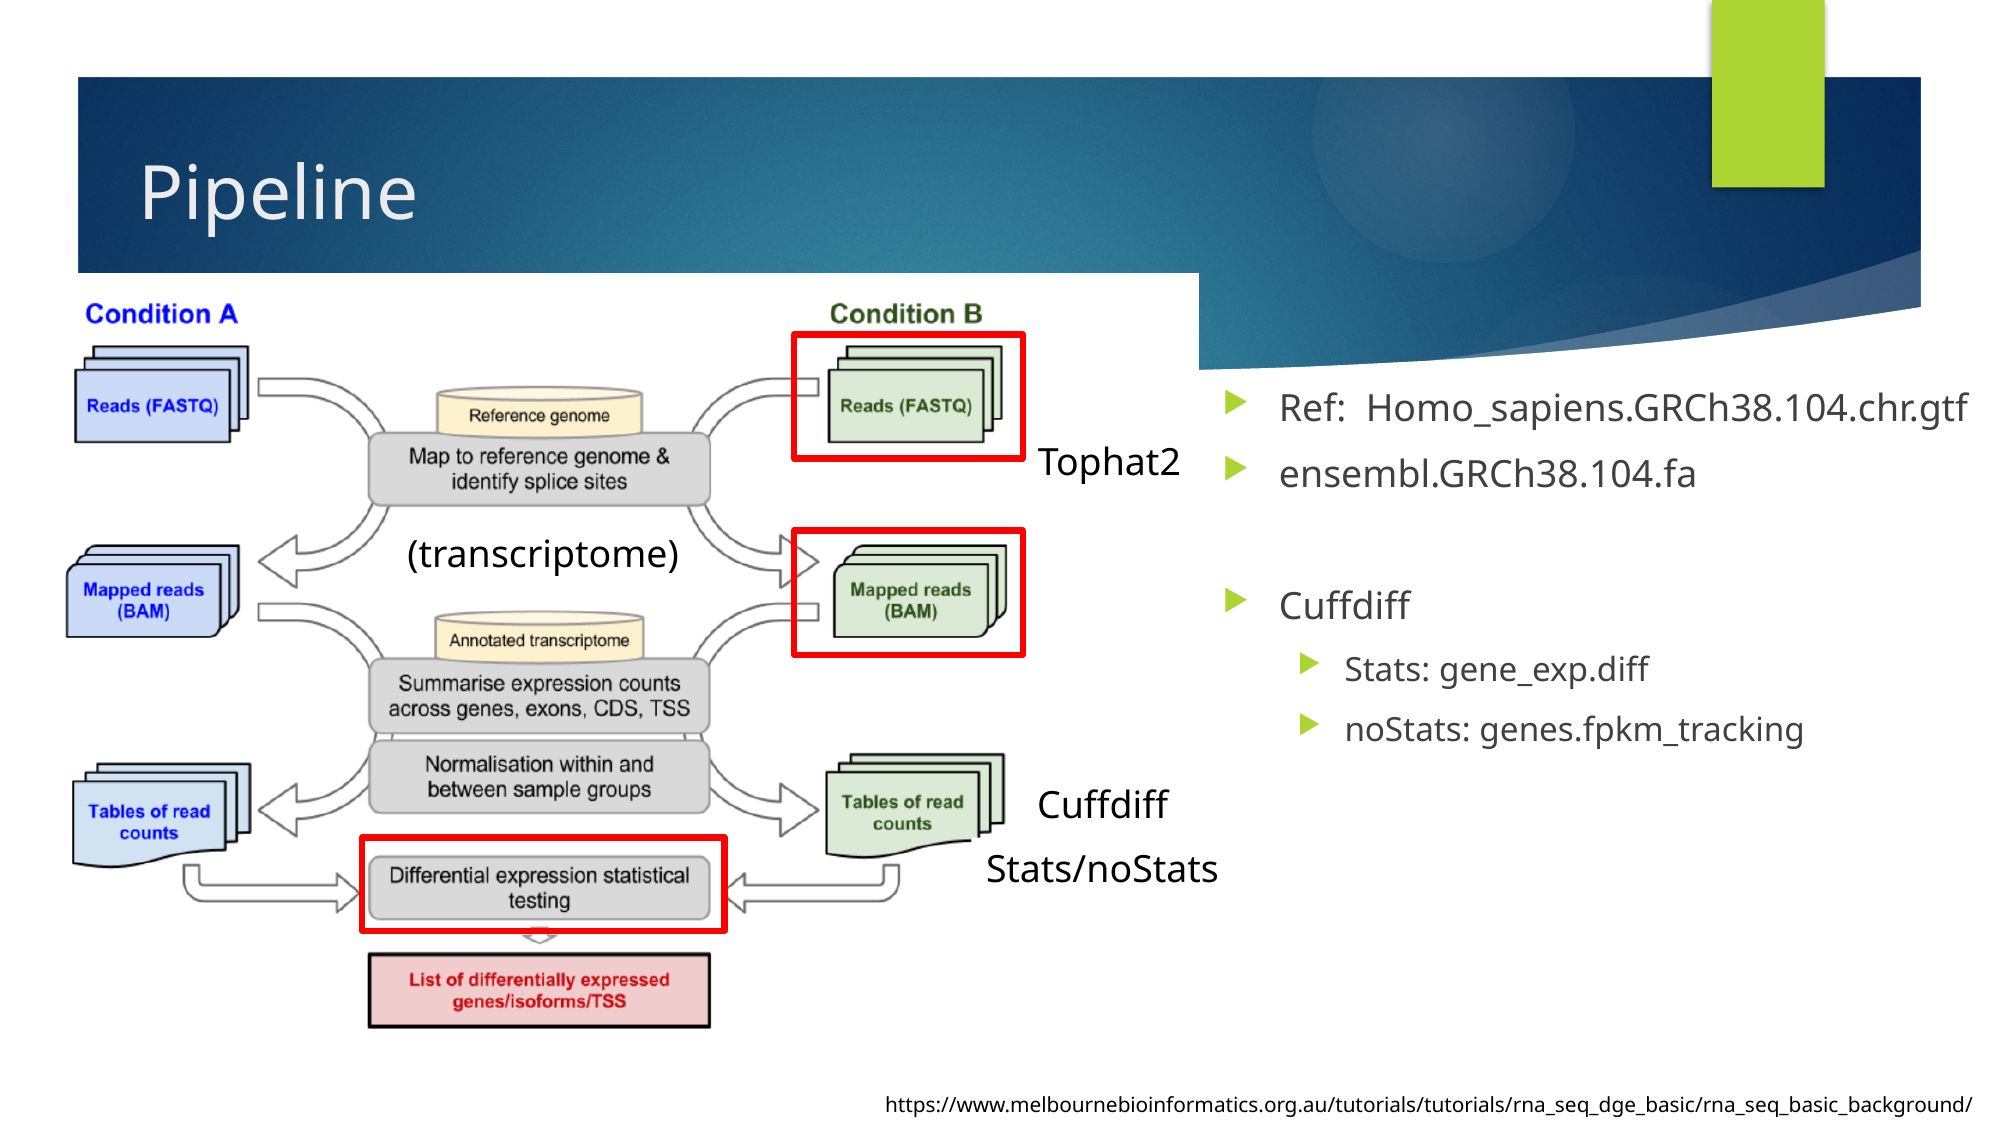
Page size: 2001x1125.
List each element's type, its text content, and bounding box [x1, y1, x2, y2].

text_box https://www.melbournebioinformatics.org.au/tutorials/tutorials/rna_seq_dge_basic/rna_seq_basic_background/ [870, 1084, 1988, 1125]
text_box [48, 272, 1200, 1088]
list Ref: Homo_sapiens.GRCh38.104.chr.gtf ensembl.GRCh38.104.fa Cuffdiff Stats: gene_exp.diff noStats: genes.fpkm_tracking [1207, 311, 2000, 872]
title Pipeline [123, 132, 1561, 249]
text_box Stats/noStats [1204, 837, 1235, 898]
